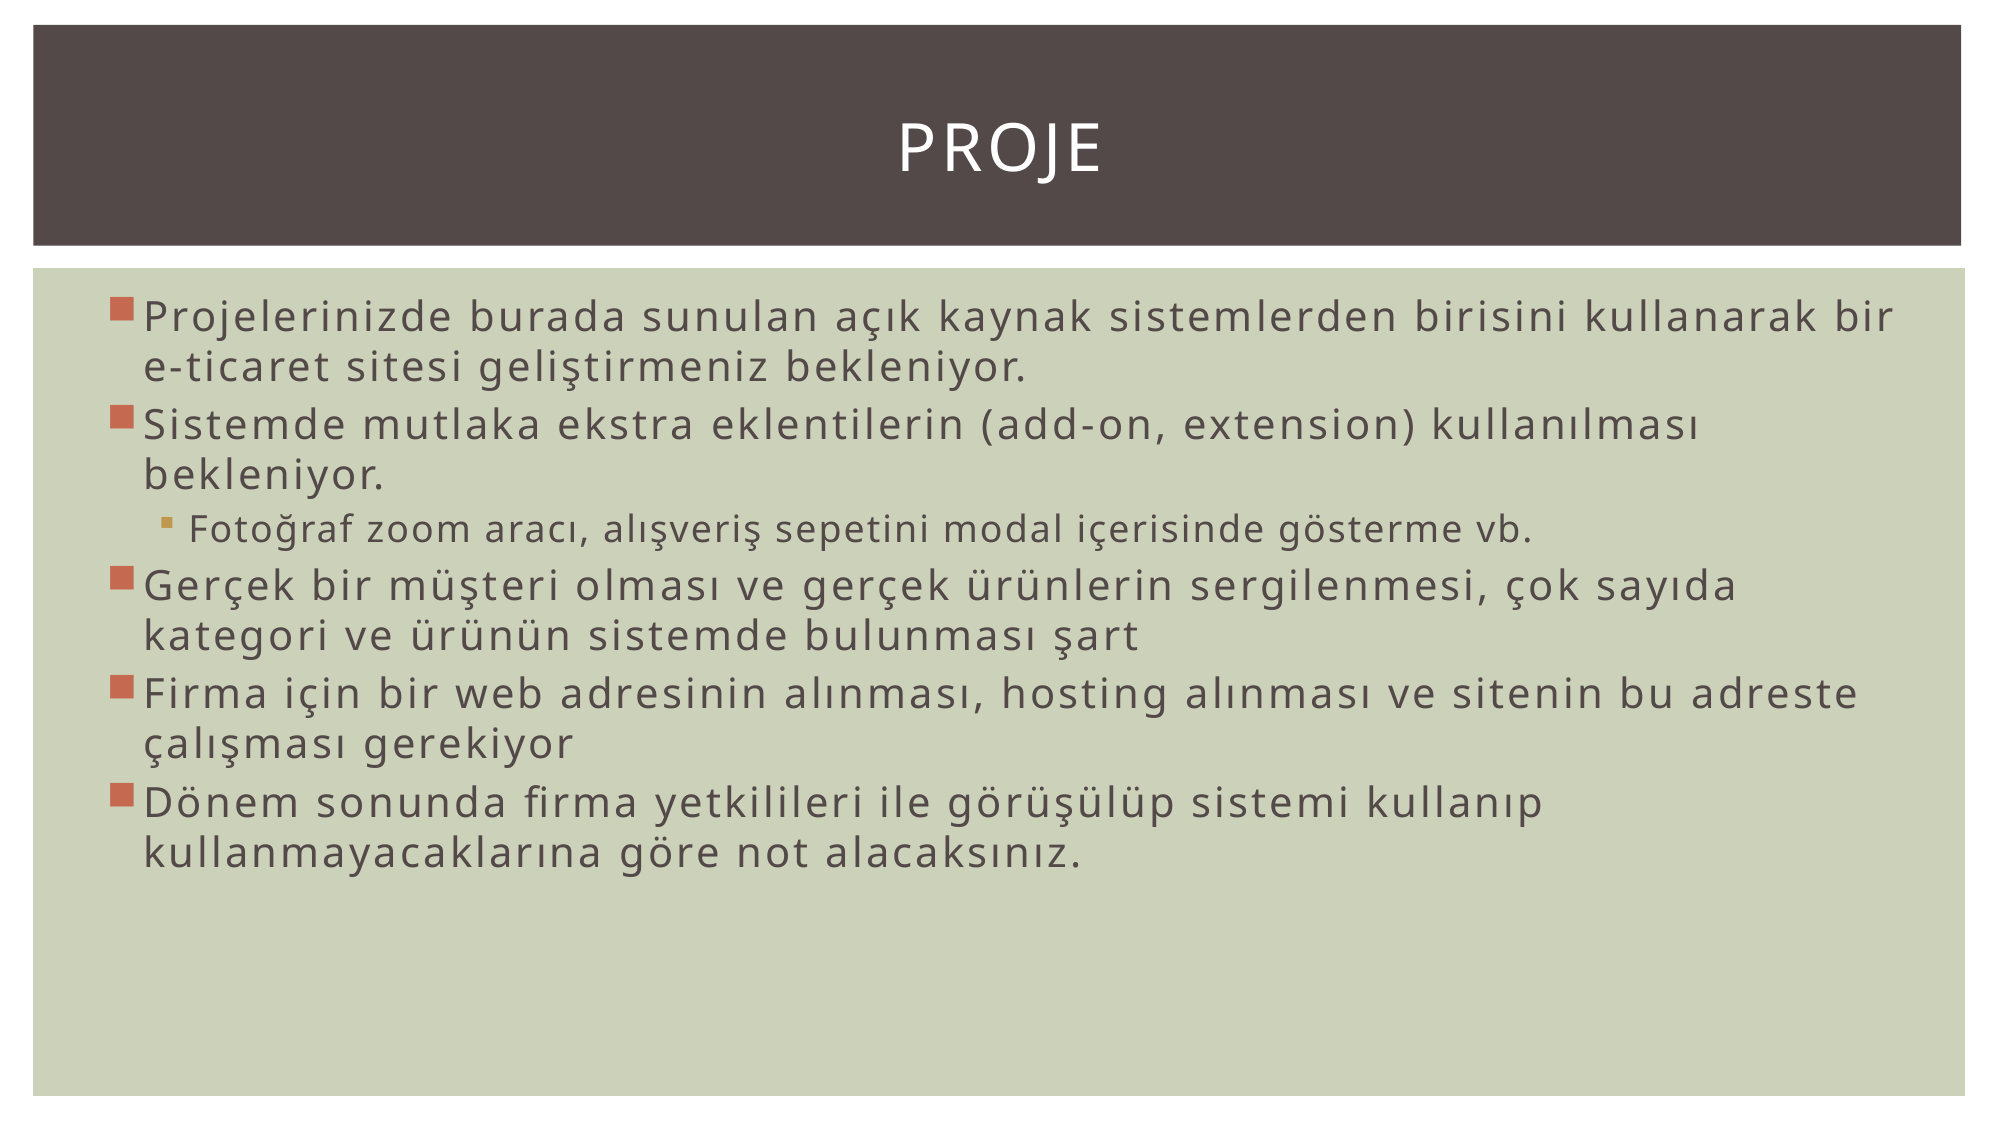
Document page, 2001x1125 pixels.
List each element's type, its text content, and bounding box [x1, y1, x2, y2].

title PROJE [83, 58, 1917, 232]
list Projelerinizde burada sunulan açık kaynak sistemlerden birisini kullanarak bir e-ticaret sitesi geliştirmeniz bekleniyor. Sistemde mutlaka ekstra eklentilerin (add-on, extension) kullanılması bekleniyor. Fotoğraf zoom aracı, alışveriş sepetini modal içerisinde gösterme vb. Gerçek bir müşteri olması ve gerçek ürünlerin sergilenmesi, çok sayıda kategori ve ürünün sistemde bulunması şart Firma için bir web adresinin alınması, hosting alınması ve sitenin bu adreste çalışması gerekiyor Dönem sonunda firma yetkilileri ile görüşülüp sistemi kullanıp kullanmayacaklarına göre not alacaksınız. [83, 281, 1923, 1005]
